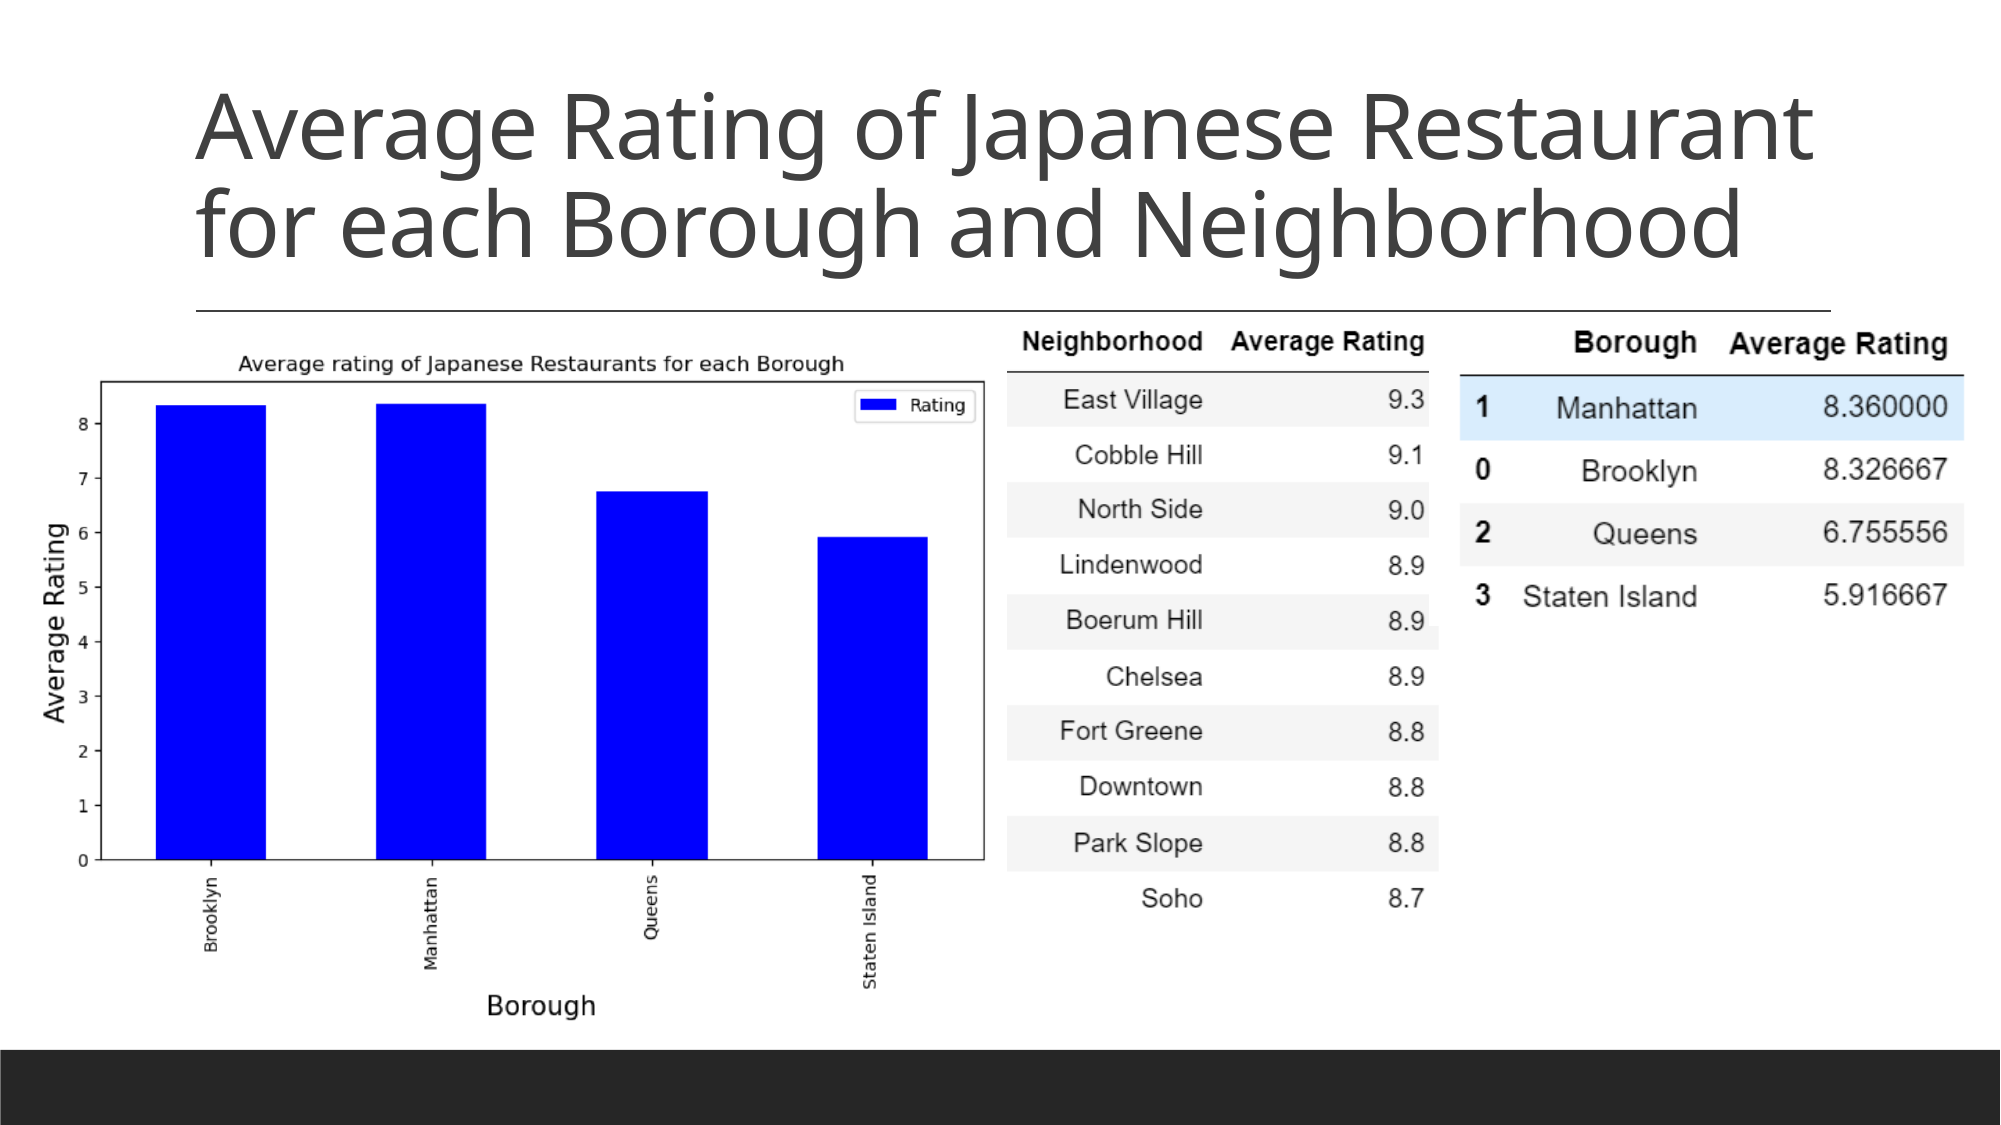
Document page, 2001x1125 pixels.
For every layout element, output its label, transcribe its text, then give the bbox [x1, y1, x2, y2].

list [940, 316, 1451, 935]
picture [1429, 323, 1970, 626]
picture [30, 345, 1007, 1027]
title Average Rating of Japanese Restaurant for each Borough and Neighborhood [180, 47, 1830, 285]
